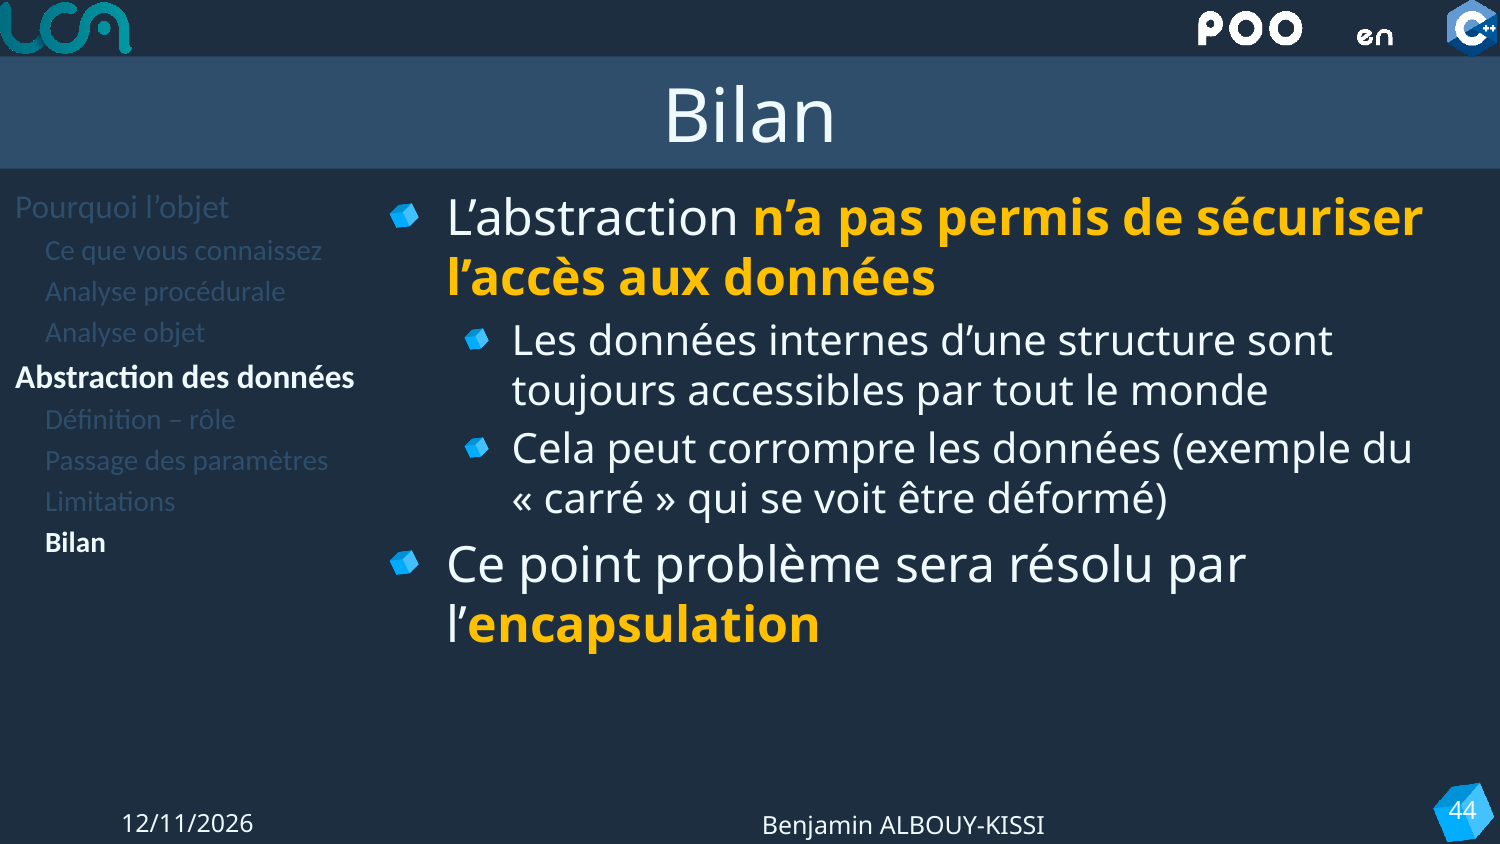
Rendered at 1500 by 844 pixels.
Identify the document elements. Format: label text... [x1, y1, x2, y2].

picture [389, 203, 400, 212]
picture [477, 437, 489, 458]
picture [1194, 0, 1500, 57]
slide_number 44 [1432, 789, 1494, 835]
picture [404, 203, 419, 228]
picture [1465, 835, 1494, 842]
picture [1433, 835, 1445, 842]
picture [464, 437, 471, 444]
picture [0, 2, 132, 54]
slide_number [0, 807, 374, 844]
picture [389, 564, 395, 575]
picture [1476, 782, 1494, 789]
list L’abstraction n’a pas permis de sécuriser l’accès aux données Les données internes d’une structure sont toujours accessibles par tout le monde Cela peut corrompre les données (exemple du « carré » qui se voit être déformé) Ce point problème sera résolu par l’encapsulation [375, 178, 1475, 806]
list Pourquoi l’objet Ce que vous connaissez Analyse procédurale Analyse objet Abstraction des données Définition – rôle Passage des paramètres Limitations Bilan [0, 178, 375, 807]
picture [464, 328, 472, 335]
picture [389, 550, 400, 559]
picture [404, 550, 419, 575]
footer Benjamin ALBOUY-KISSI [374, 806, 1433, 844]
picture [389, 217, 395, 228]
picture [477, 328, 489, 350]
title Bilan [24, 56, 1475, 169]
